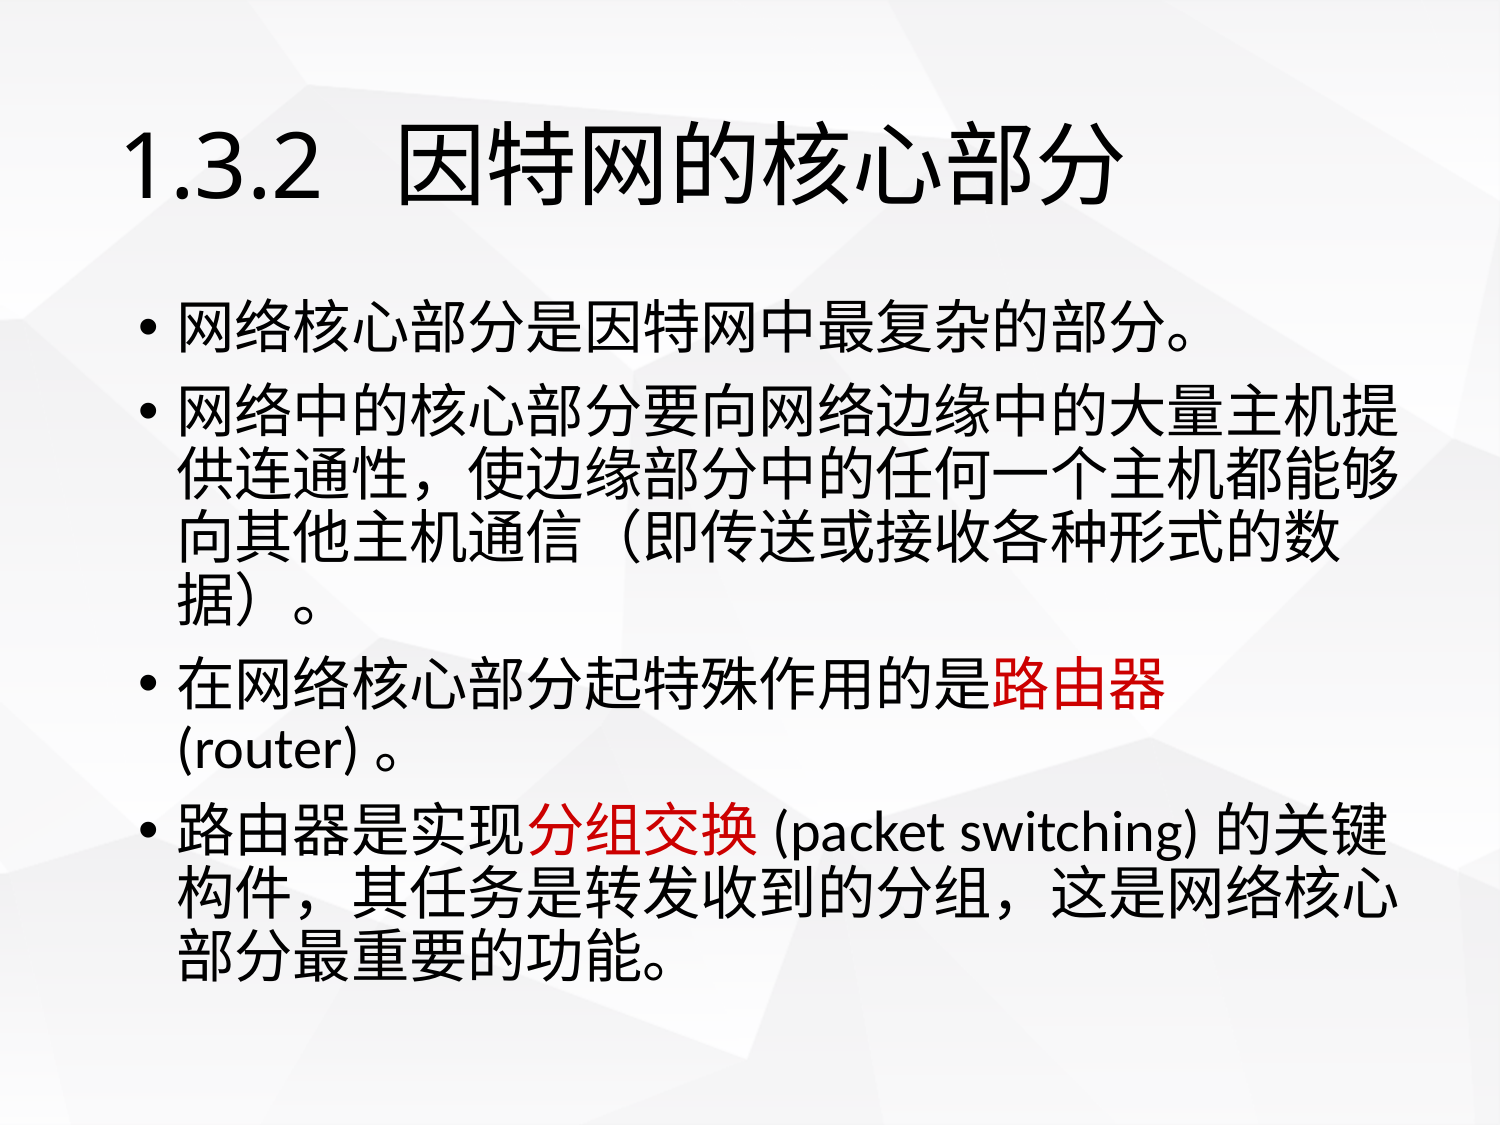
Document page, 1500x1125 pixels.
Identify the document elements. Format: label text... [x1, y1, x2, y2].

list 网络核心部分是因特网中最复杂的部分。 网络中的核心部分要向网络边缘中的大量主机提供连通性，使边缘部分中的任何一个主机都能够向其他主机通信（即传送或接收各种形式的数据）。 在网络核心部分起特殊作用的是路由器(router)。 路由器是实现分组交换(packet switching)的关键构件，其任务是转发收到的分组，这是网络核心部分最重要的功能。 [123, 290, 1447, 1125]
picture [0, 0, 1500, 1125]
title 1.3.2 因特网的核心部分 [103, 59, 1397, 278]
